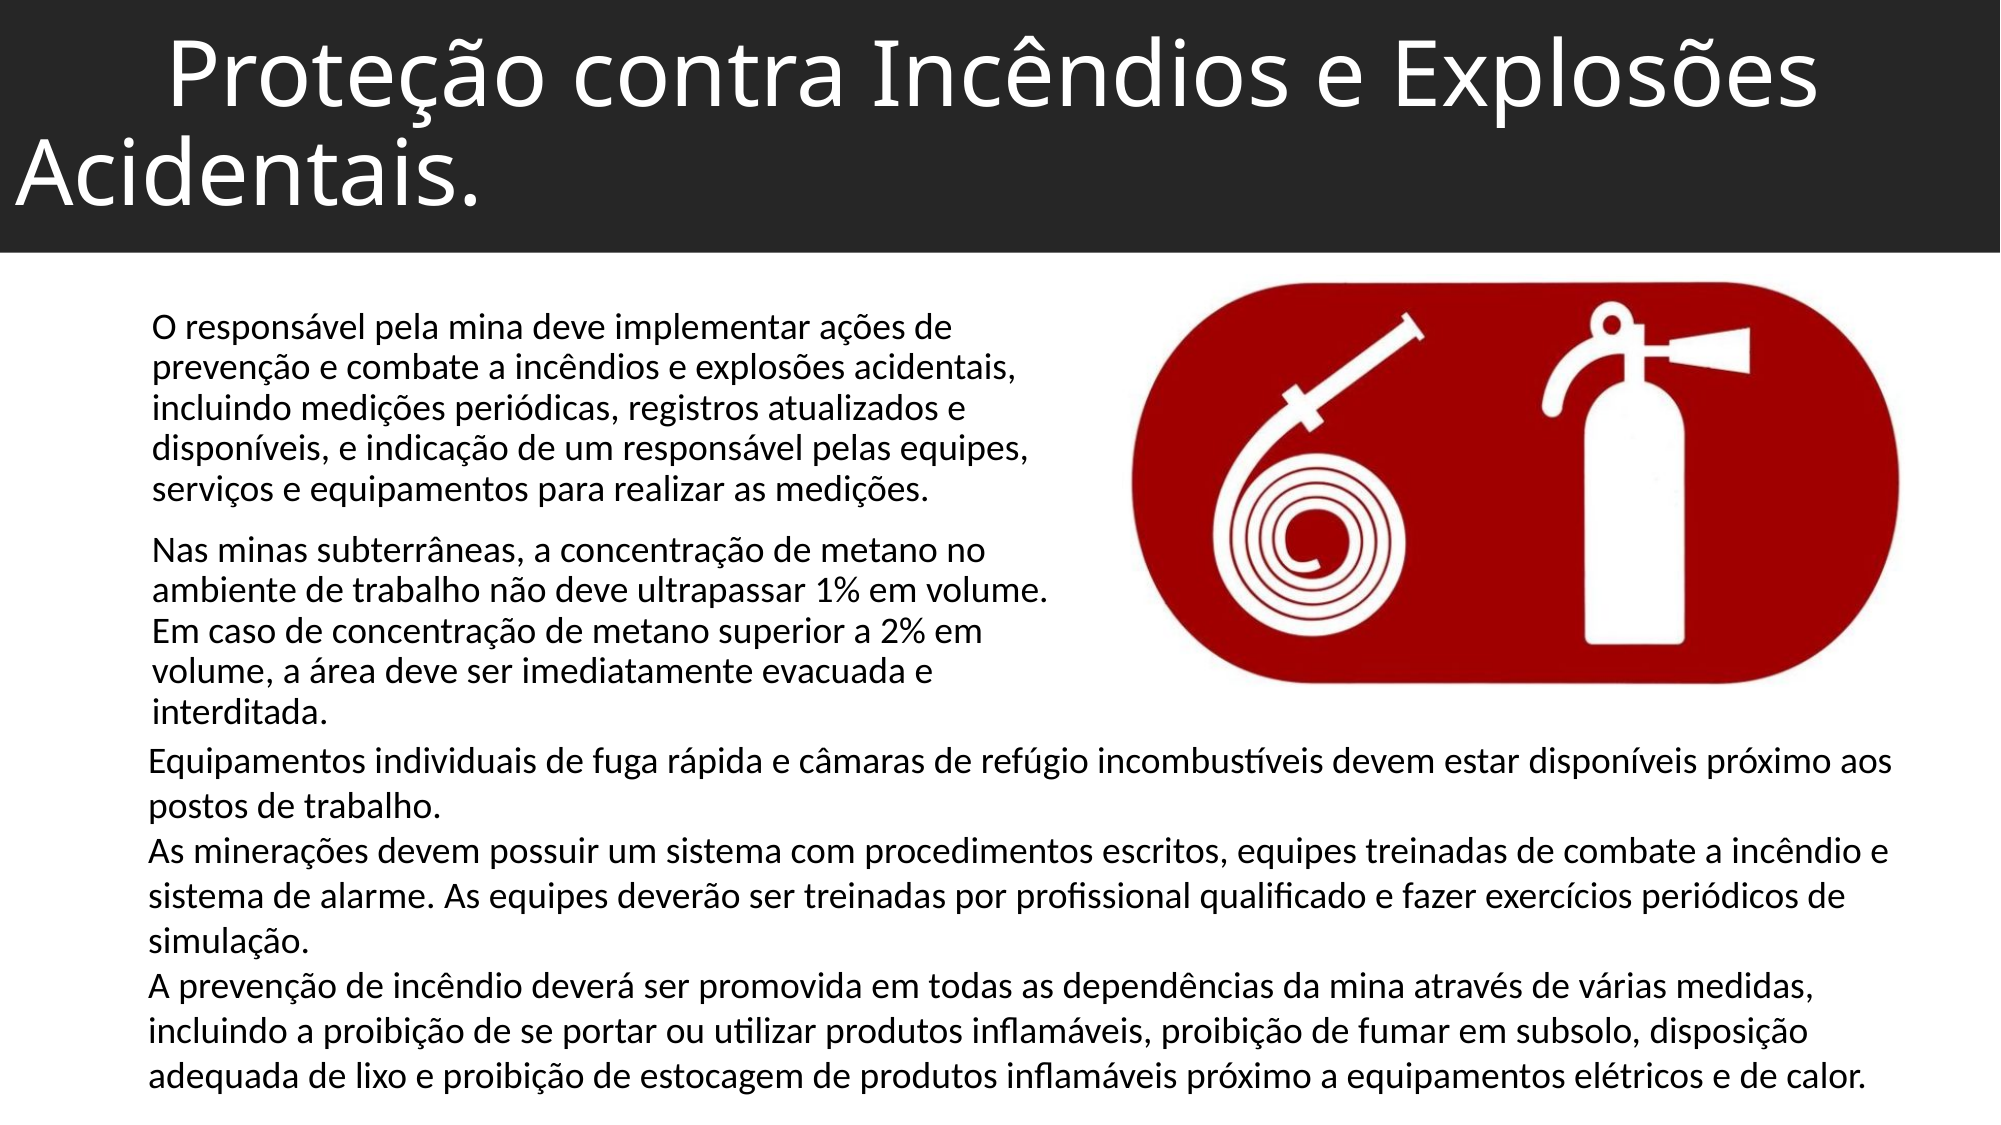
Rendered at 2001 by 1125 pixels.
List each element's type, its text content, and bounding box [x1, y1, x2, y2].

picture [1114, 274, 1917, 692]
list O responsável pela mina deve implementar ações de prevenção e combate a incêndios e explosões acidentais, incluindo medições periódicas, registros atualizados e disponíveis, e indicação de um responsável pelas equipes, serviços e equipamentos para realizar as medições. Nas minas subterrâneas, a concentração de metano no ambiente de trabalho não deve ultrapassar 1% em volume. Em caso de concentração de metano superior a 2% em volume, a área deve ser imediatamente evacuada e interditada. [0, 299, 1115, 1014]
text_box Equipamentos individuais de fuga rápida e câmaras de refúgio incombustíveis devem estar disponíveis próximo aos postos de trabalho. As minerações devem possuir um sistema com procedimentos escritos, equipes treinadas de combate a incêndio e sistema de alarme. As equipes deverão ser treinadas por profissional qualificado e fazer exercícios periódicos de simulação. A prevenção de incêndio deverá ser promovida em todas as dependências da mina através de várias medidas, incluindo a proibição de se portar ou utilizar produtos inflamáveis, proibição de fumar em subsolo, disposição adequada de lixo e proibição de estocagem de produtos inflamáveis próximo a equipamentos elétricos e de calor. [133, 728, 1960, 1103]
text_box Proteção contra Incêndios e Explosões Acidentais. [0, 0, 2000, 253]
